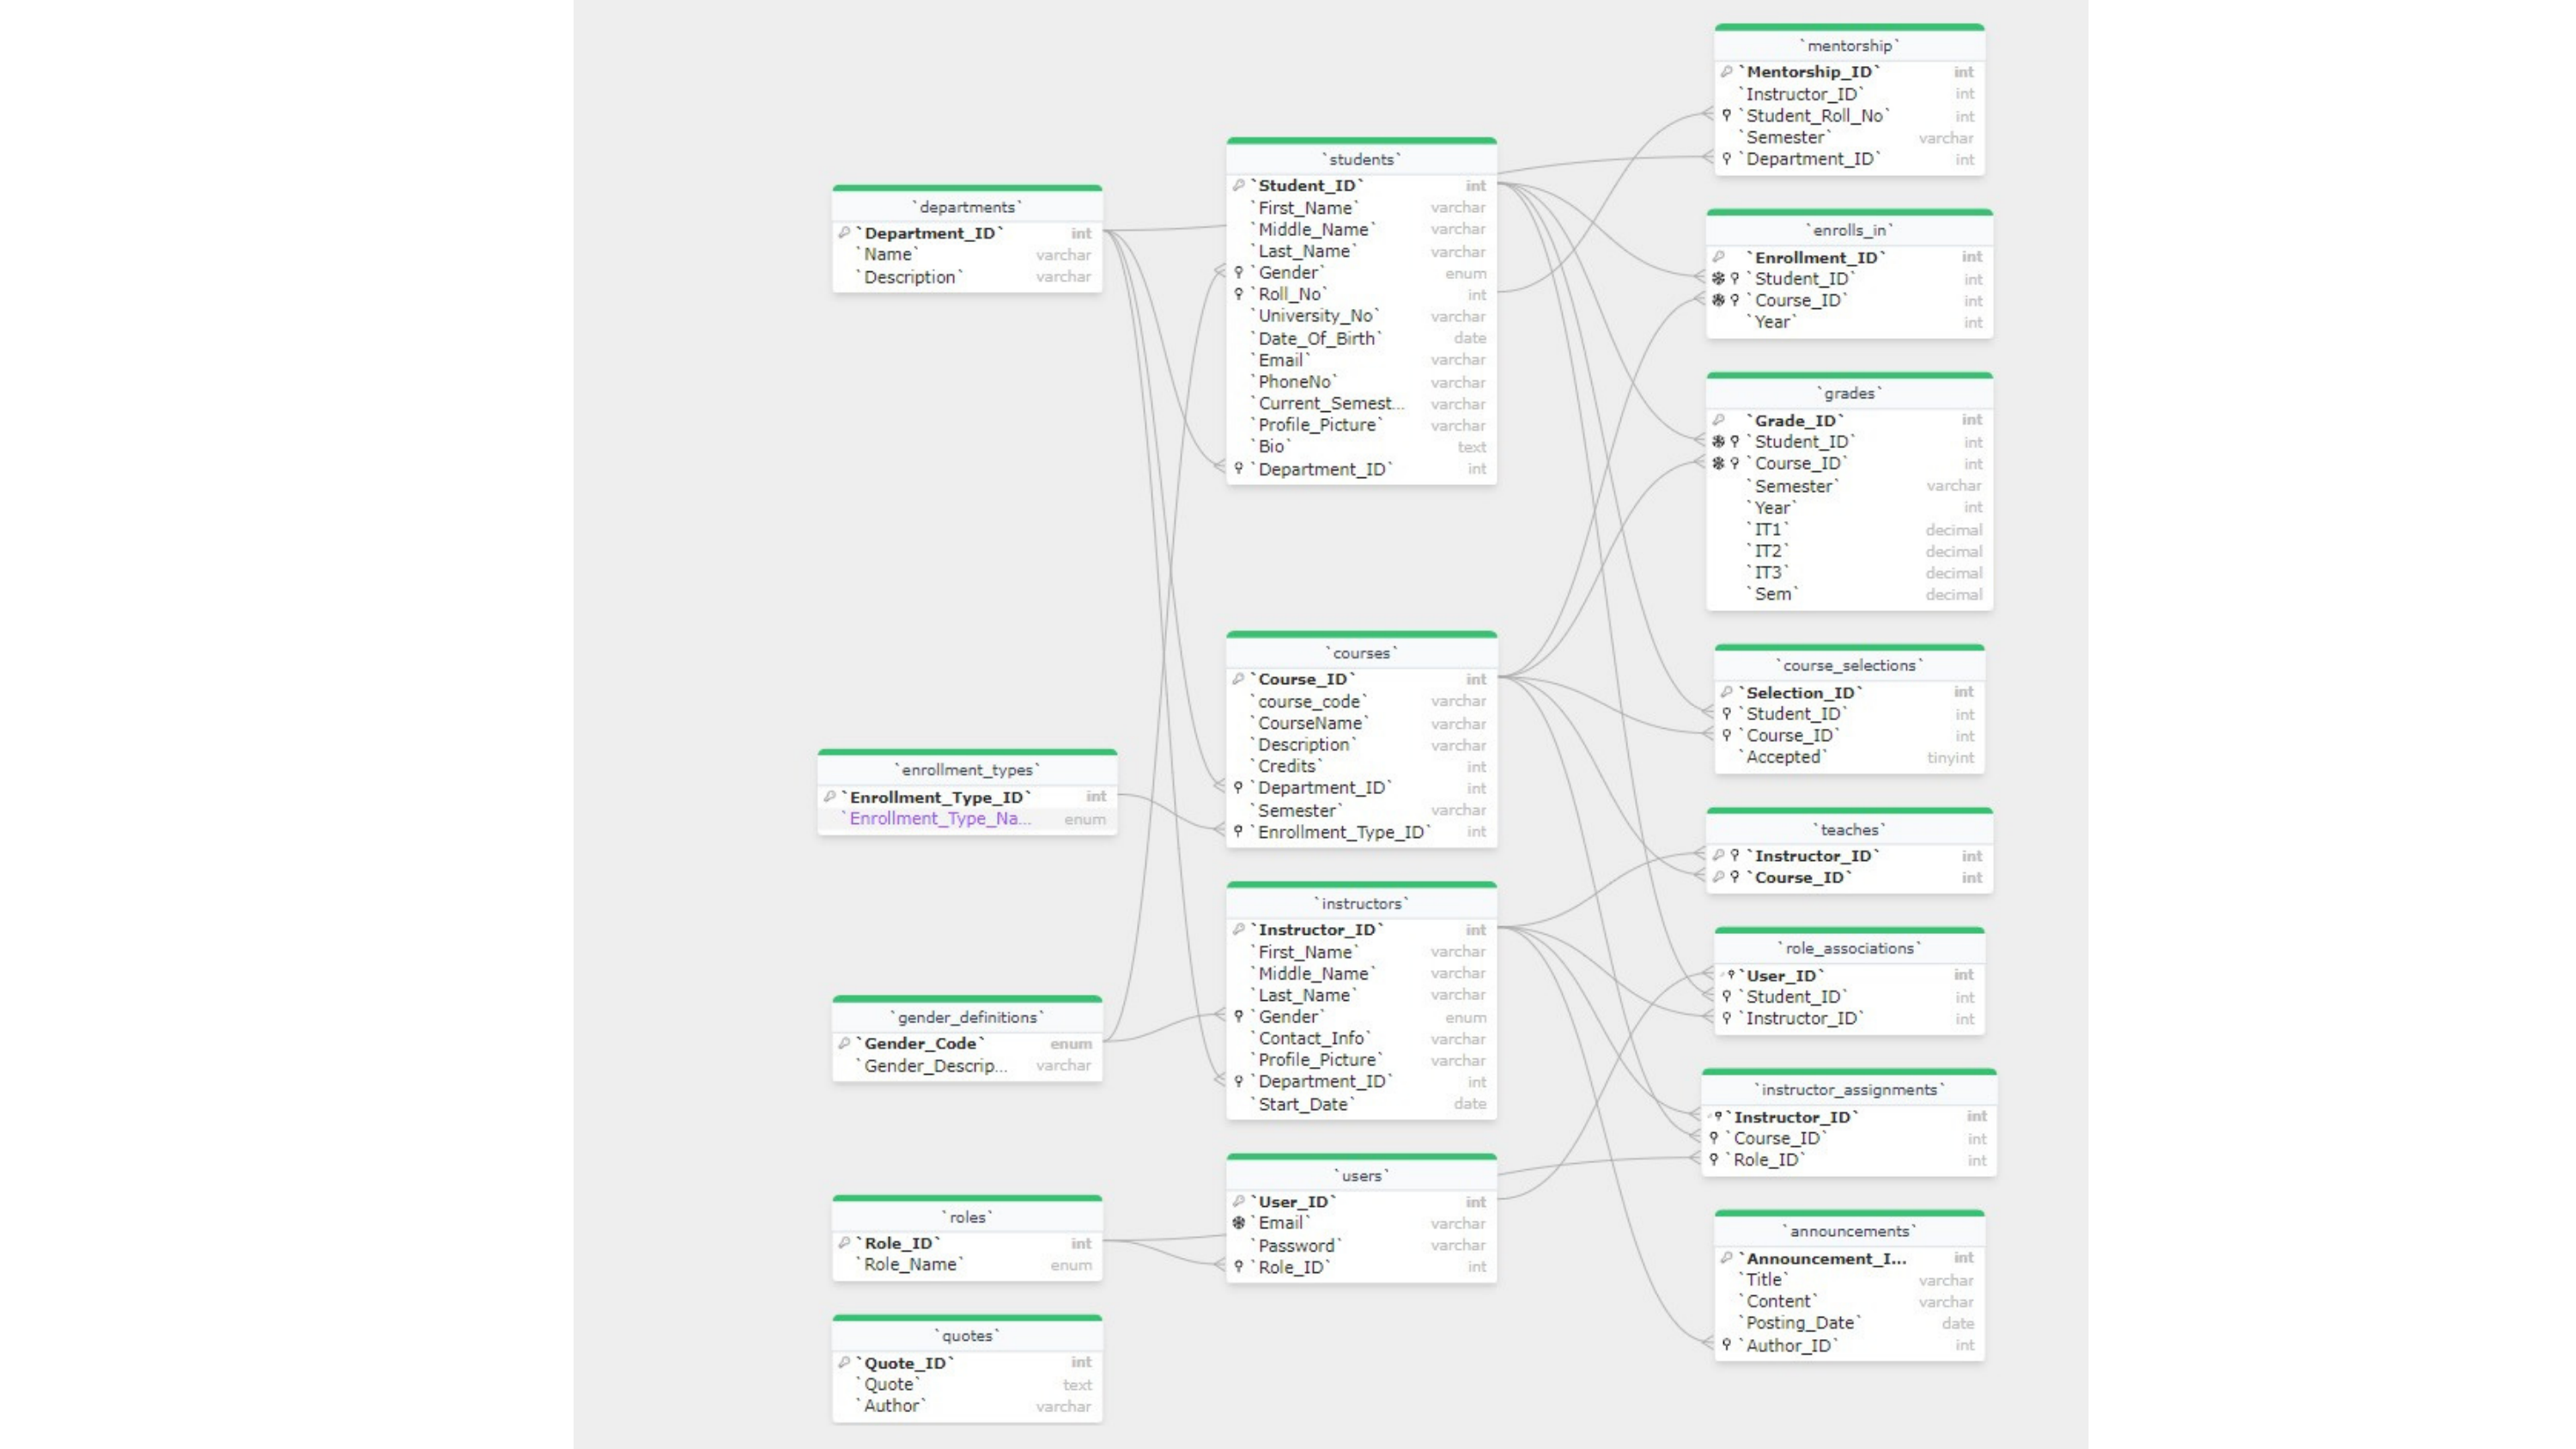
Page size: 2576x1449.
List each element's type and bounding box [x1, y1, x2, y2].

text_box [574, 0, 2089, 1449]
